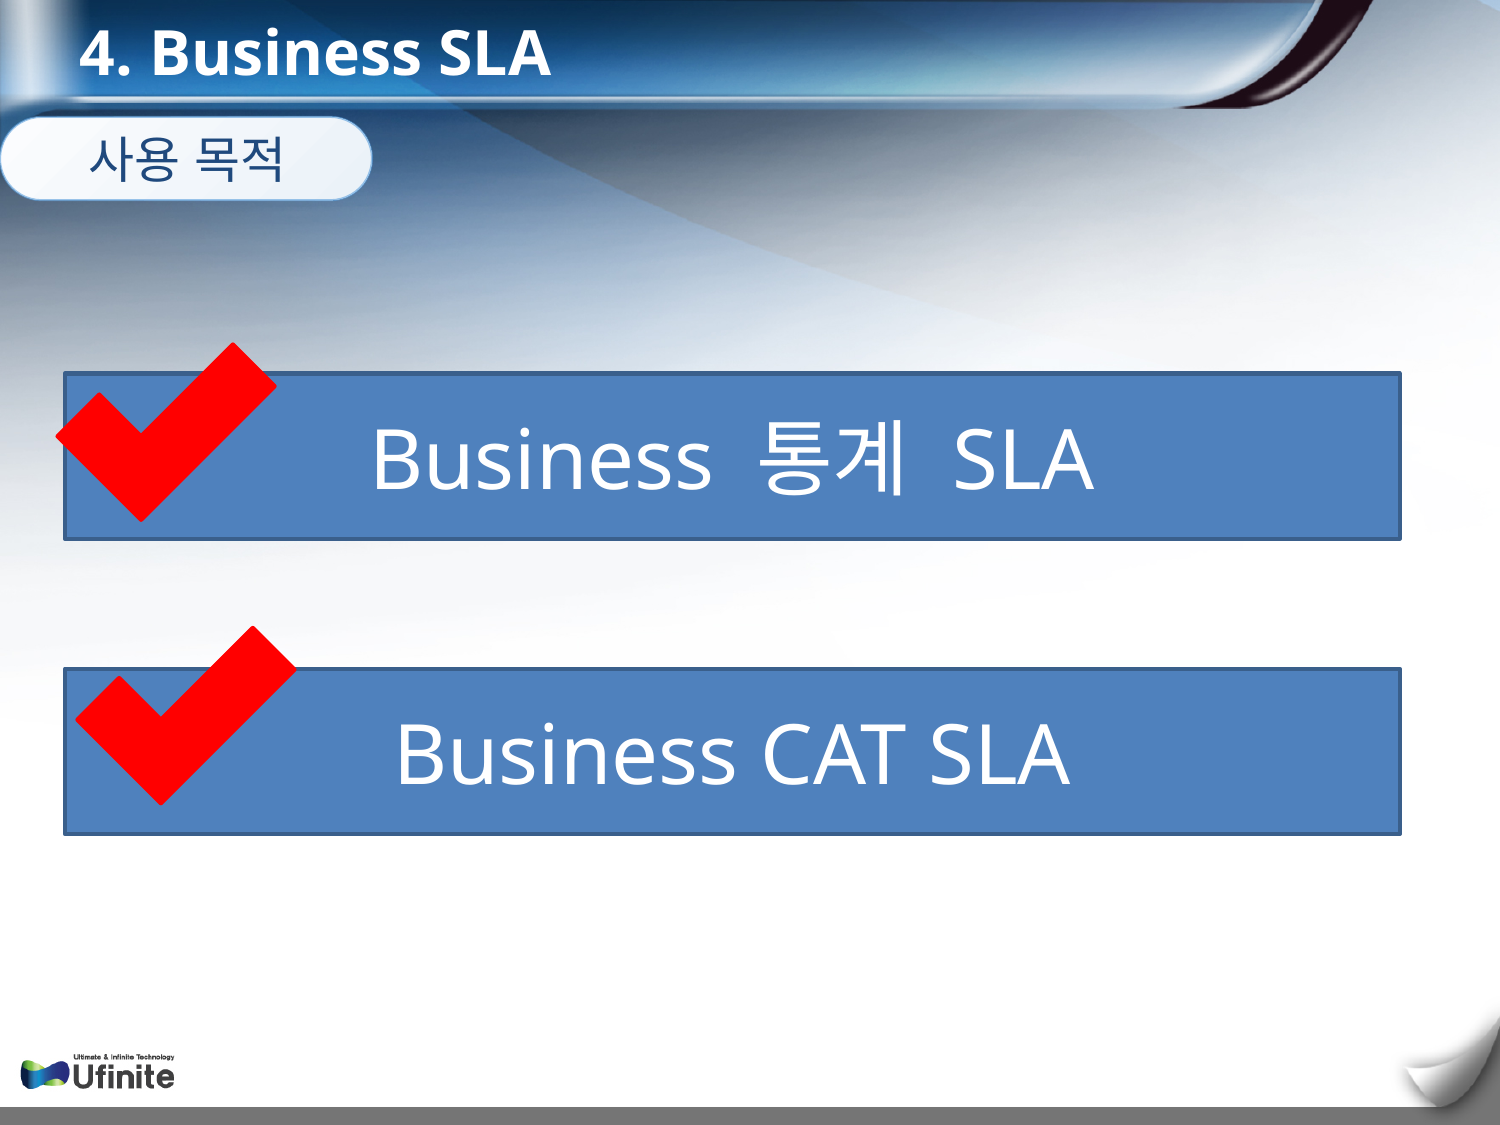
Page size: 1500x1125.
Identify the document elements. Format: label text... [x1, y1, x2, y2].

text_box 사용 목적 [0, 116, 372, 201]
text_box [75, 625, 297, 806]
text_box Business CAT SLA [63, 667, 1402, 836]
text_box [55, 342, 277, 522]
text_box Business 통계 SLA [63, 371, 1402, 541]
picture [0, 0, 1500, 1125]
text_box 4. Business SLA [63, 0, 1118, 104]
